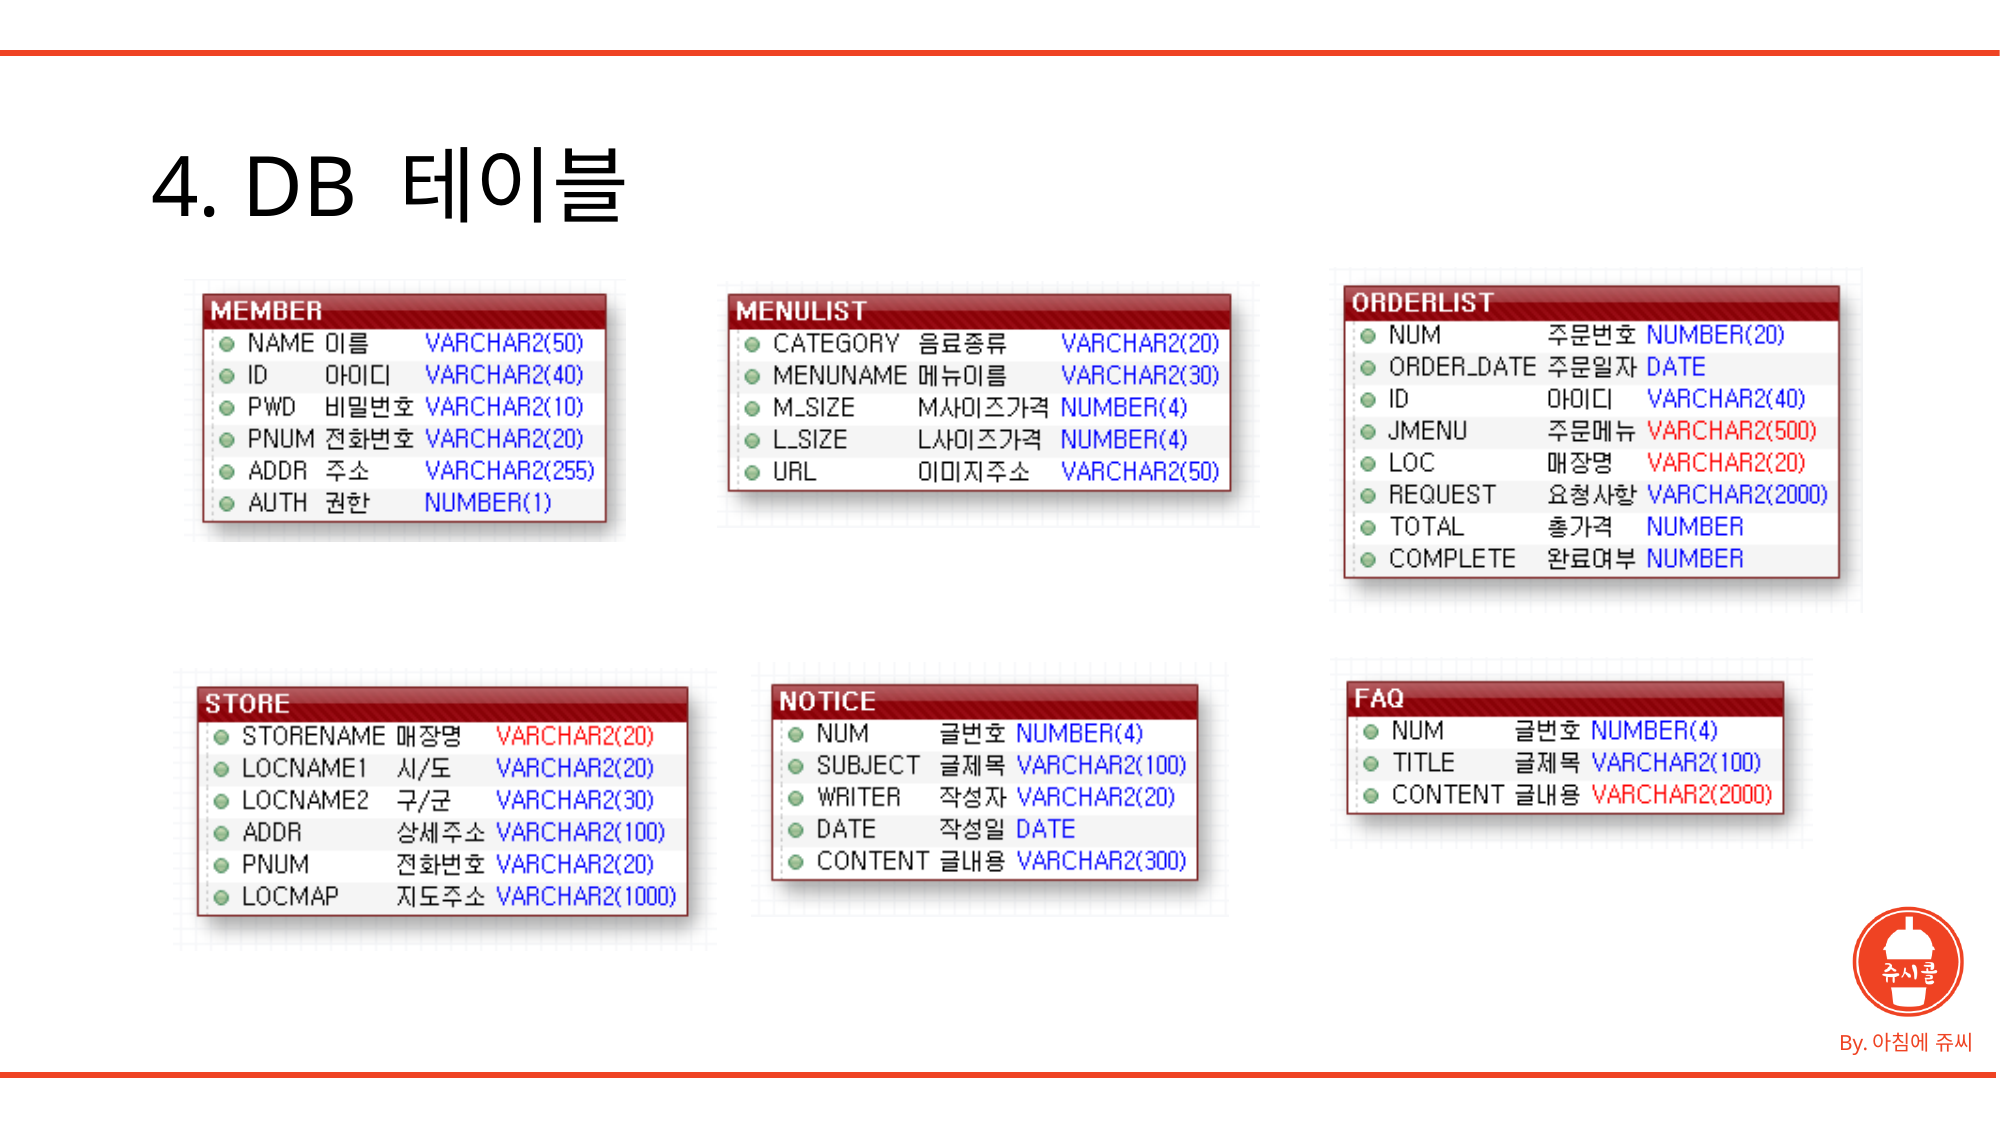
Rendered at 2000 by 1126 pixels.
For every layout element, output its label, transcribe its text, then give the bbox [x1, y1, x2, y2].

picture [1329, 267, 1863, 613]
picture [717, 281, 1260, 528]
picture [751, 662, 1229, 917]
picture [1330, 657, 1813, 849]
picture [184, 279, 626, 542]
picture [172, 668, 717, 951]
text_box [1824, 893, 1993, 1063]
text_box 4. DB 테이블 [136, 126, 705, 241]
